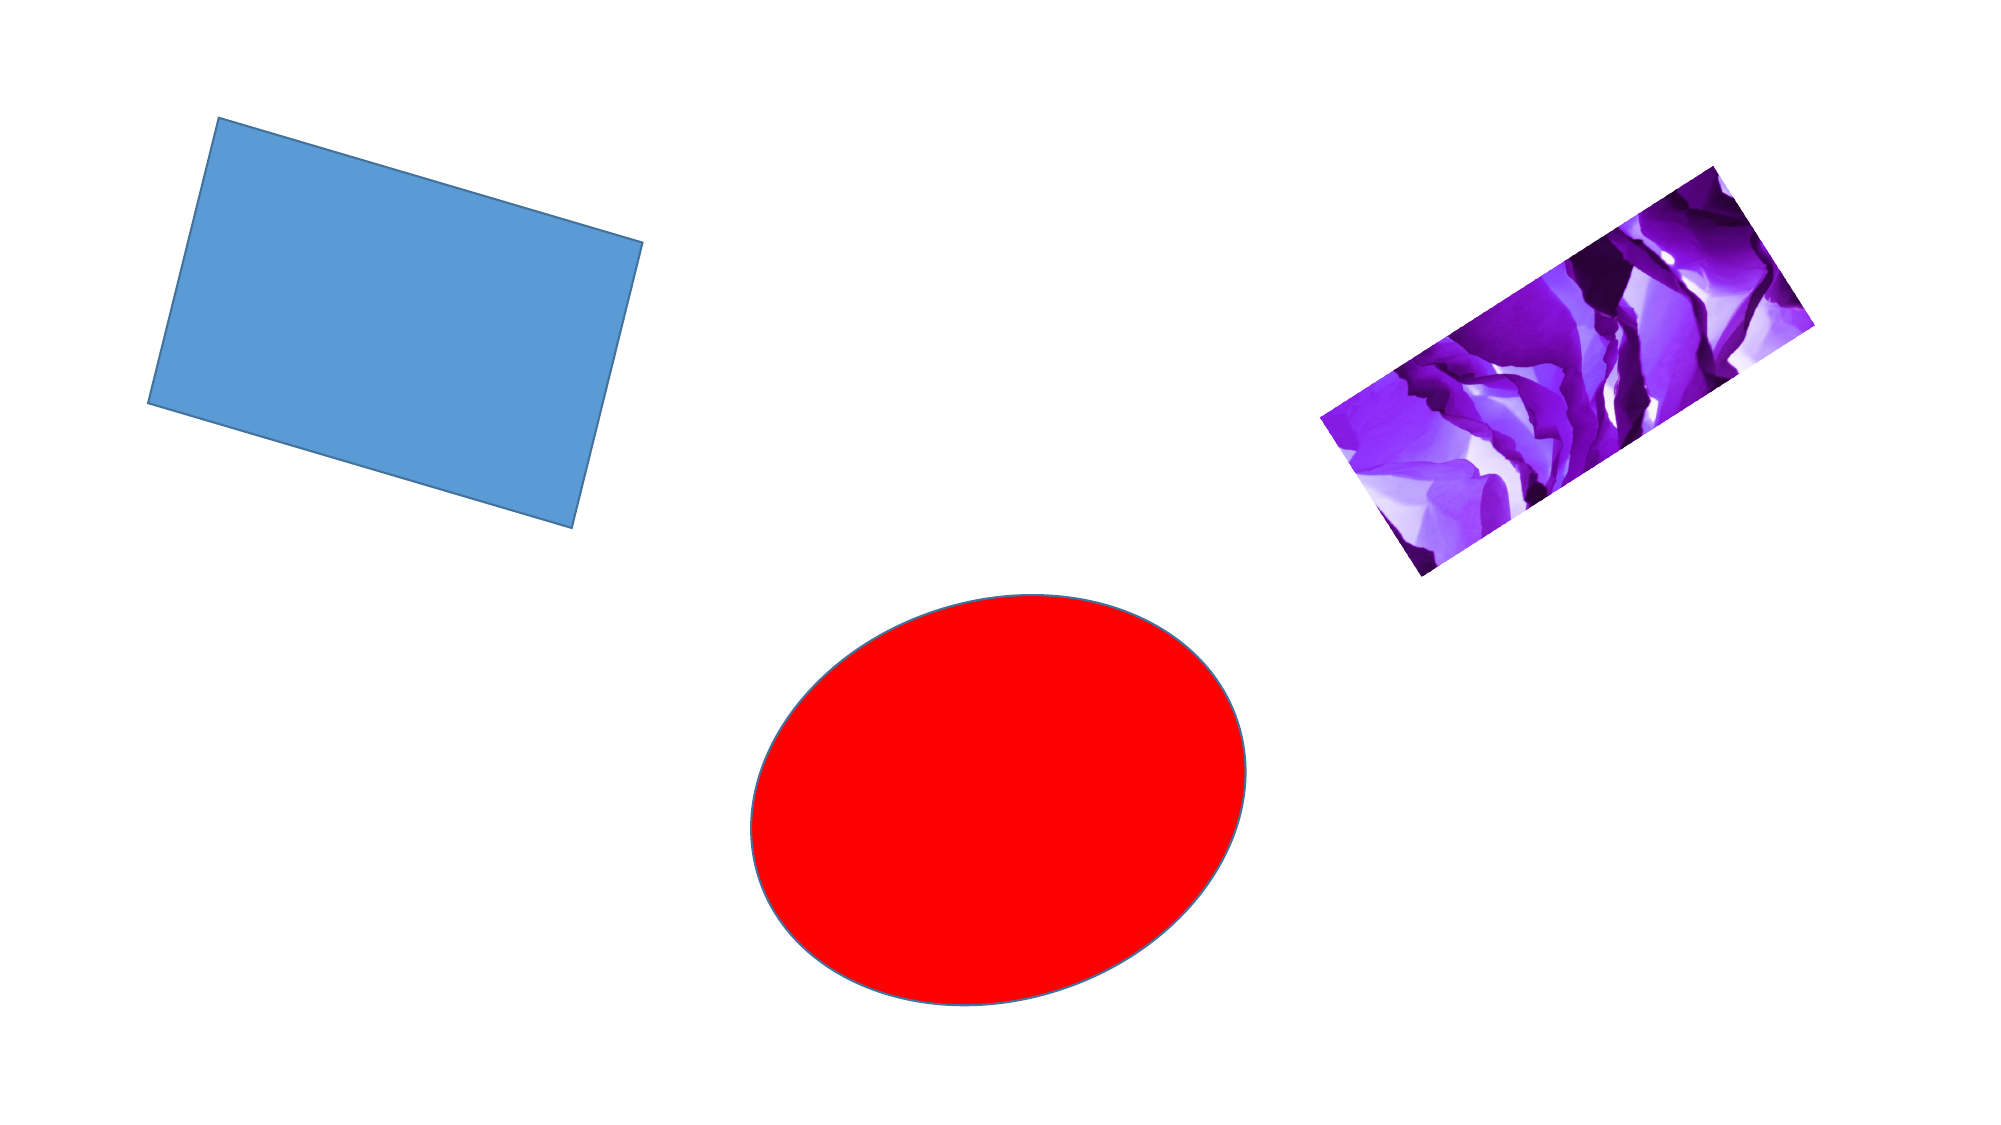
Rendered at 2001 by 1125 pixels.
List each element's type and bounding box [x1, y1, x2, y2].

text_box [146, 116, 644, 530]
text_box [750, 594, 1247, 1007]
picture [1320, 137, 1814, 604]
